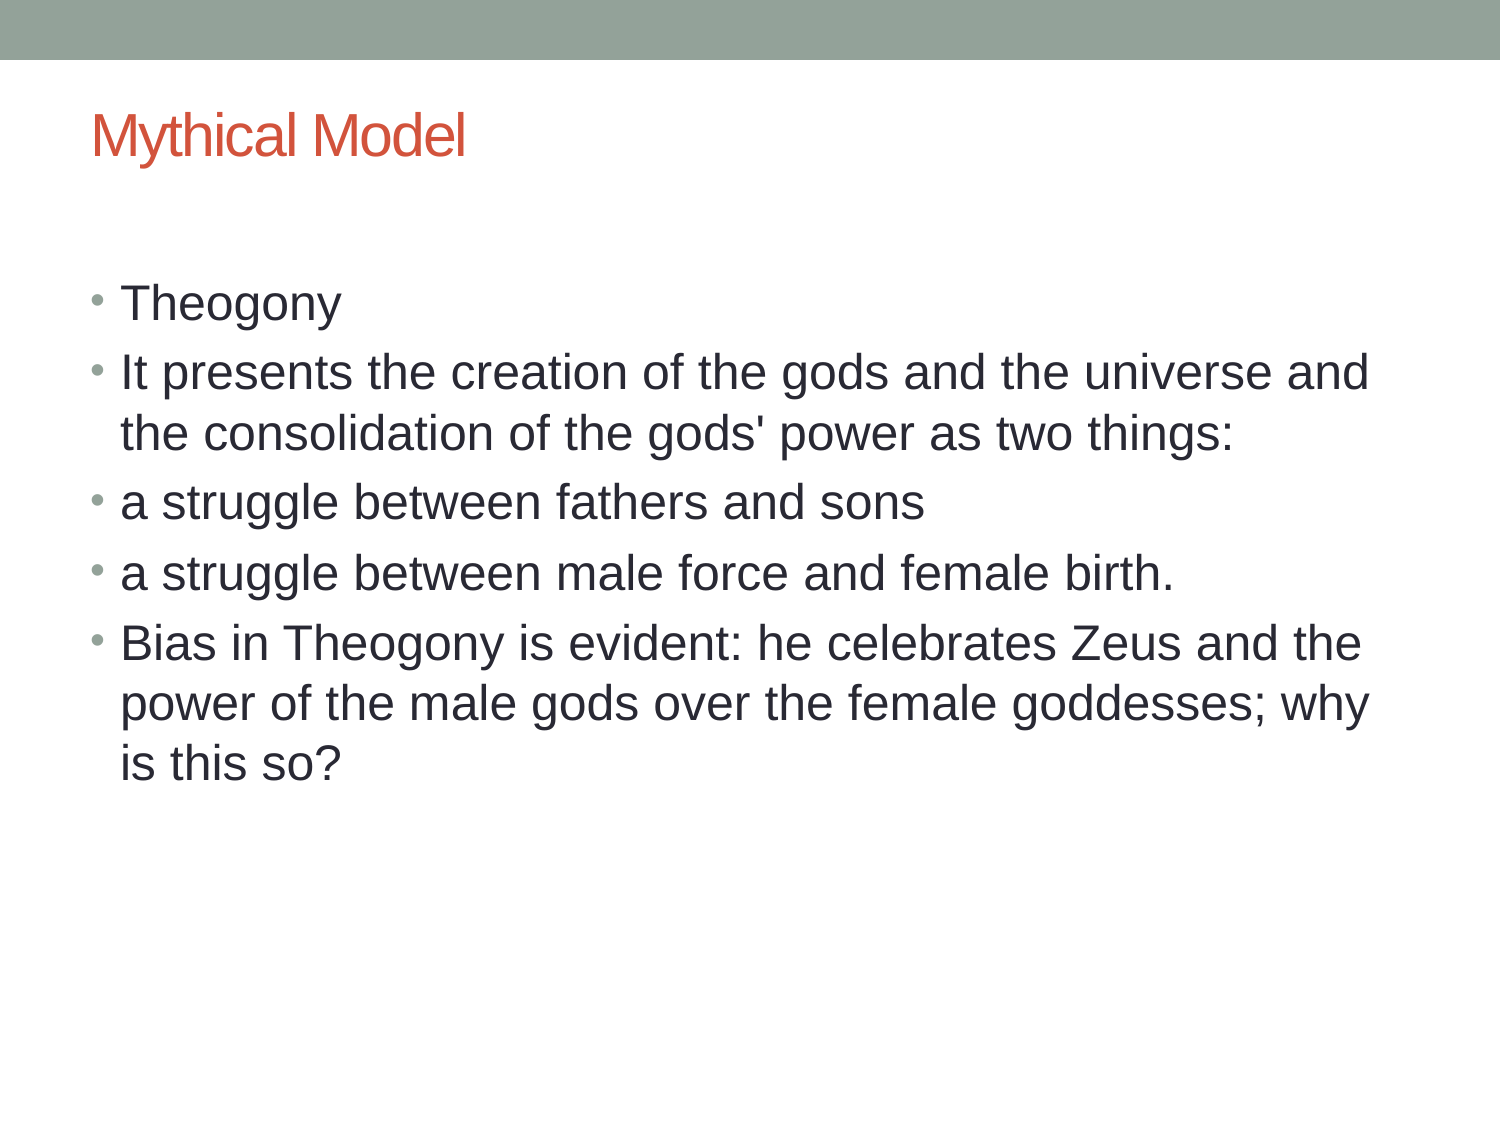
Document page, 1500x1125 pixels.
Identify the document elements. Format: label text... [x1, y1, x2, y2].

list Theogony It presents the creation of the gods and the universe and the consolidation of the gods' power as two things: a struggle between fathers and sons a struggle between male force and female birth. Bias in Theogony is evident: he celebrates Zeus and the power of the male gods over the female goddesses; why is this so? [75, 262, 1425, 1063]
title Mythical Model [75, 87, 1425, 250]
